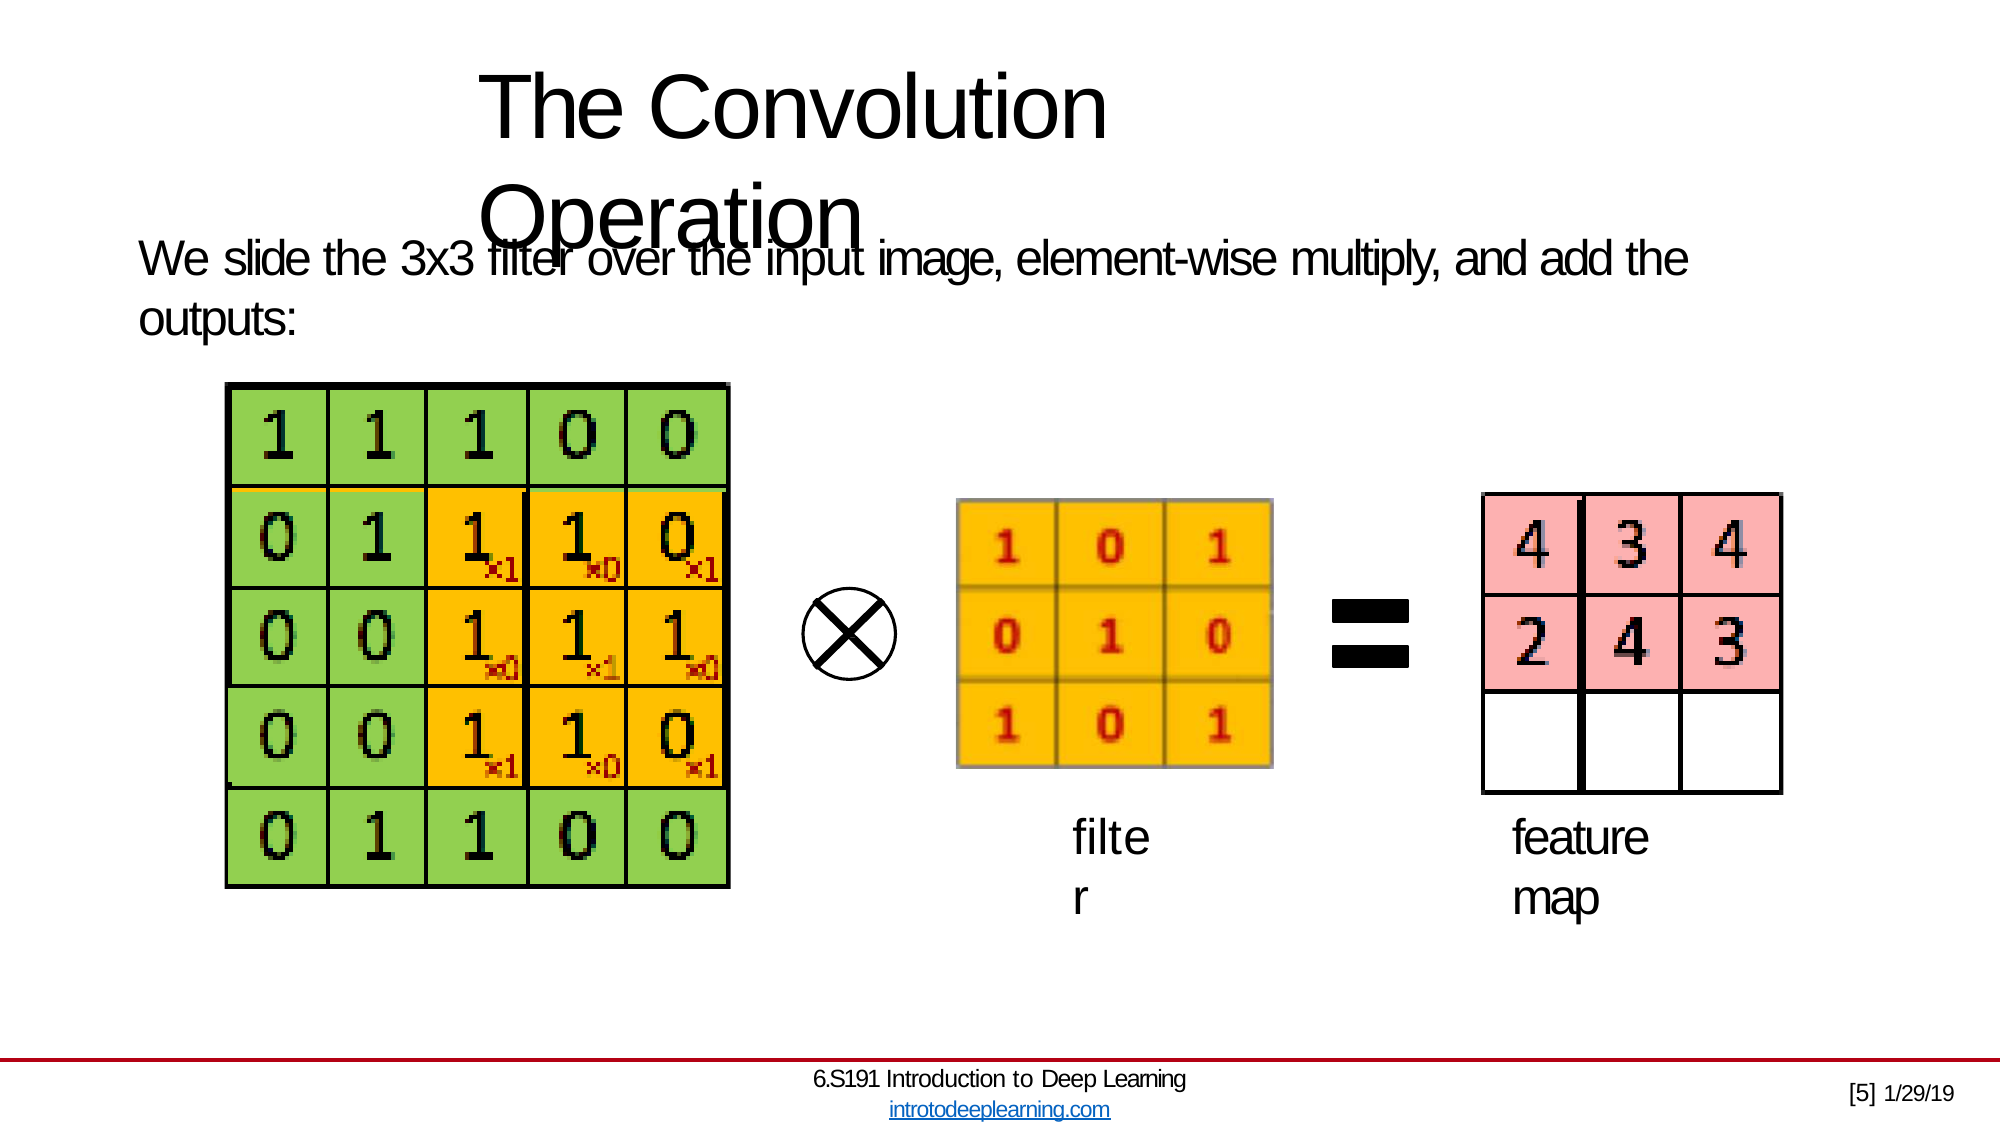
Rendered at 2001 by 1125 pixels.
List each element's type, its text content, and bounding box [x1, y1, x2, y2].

text_box [5] 1/29/19 [1846, 1076, 1965, 1107]
footer 6.S191 Introduction to Deep Learning introtodeeplearning.com [810, 1062, 1190, 1125]
title The Convolution Operation [475, 44, 1525, 222]
text_box filter [1070, 802, 1160, 925]
text_box [813, 598, 885, 669]
text_box [819, 588, 879, 629]
text_box [1332, 600, 1408, 622]
text_box [818, 639, 879, 680]
text_box [854, 603, 896, 664]
text_box [955, 498, 1274, 769]
text_box We slide the 3x3 filter over the input image, element-wise multiply, and add the outputs: [136, 222, 1865, 345]
text_box [224, 382, 731, 889]
text_box [1332, 645, 1408, 668]
text_box [1481, 492, 1784, 796]
text_box feature map [1509, 802, 1751, 925]
text_box [802, 604, 844, 663]
